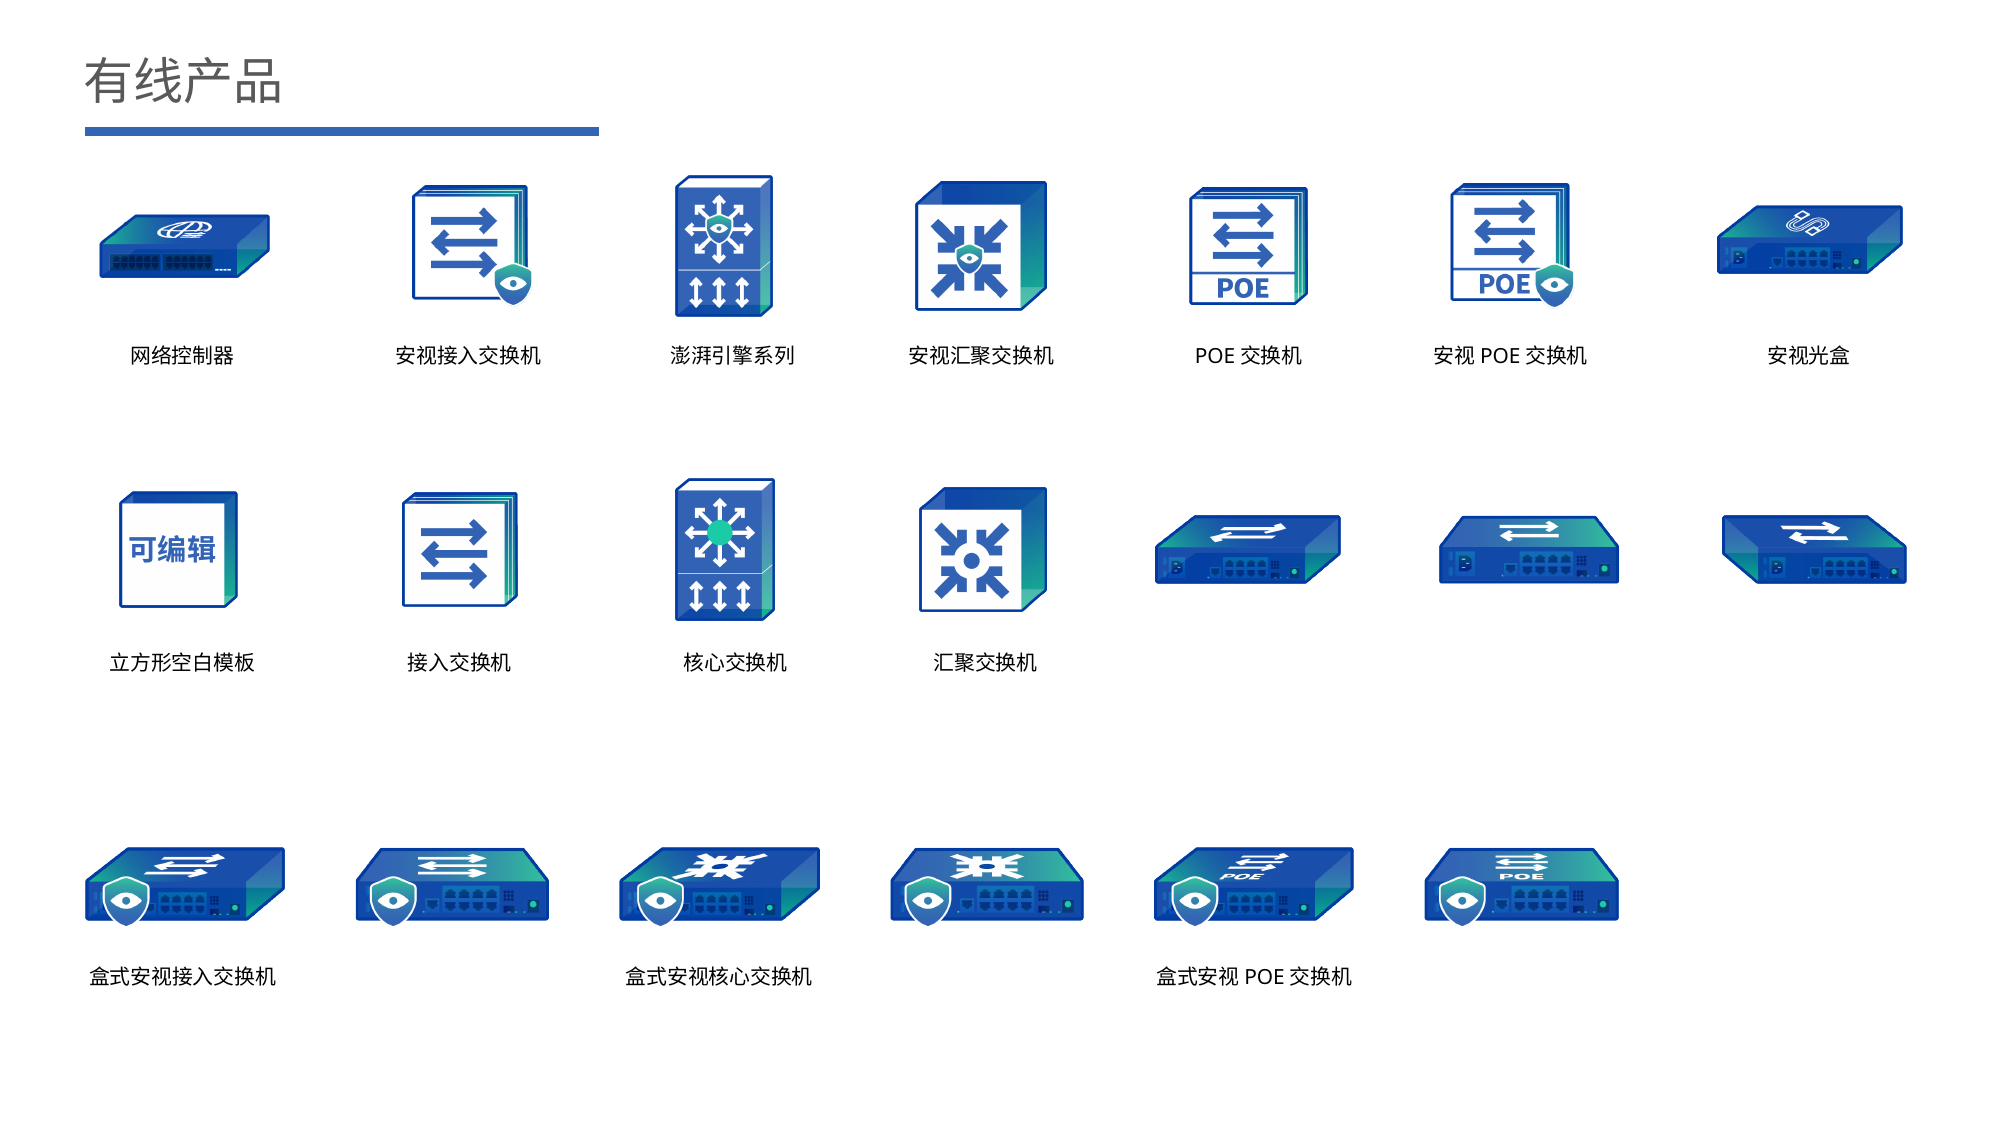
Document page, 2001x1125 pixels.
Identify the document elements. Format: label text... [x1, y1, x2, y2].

text_box 可编辑 [113, 524, 119, 574]
picture [99, 214, 270, 278]
text_box 盒式安视接入交换机 [68, 955, 296, 1021]
text_box 盒式安视核心交换机 [605, 955, 833, 1021]
picture [675, 175, 773, 317]
text_box POE交换机 [1179, 335, 1318, 376]
text_box 安视POE交换机 [1418, 335, 1603, 376]
text_box 安视光盒 [1752, 335, 1866, 376]
picture [1722, 515, 1907, 584]
text_box 安视接入交换机 [377, 335, 559, 376]
text_box 接入交换机 [392, 642, 527, 683]
text_box 核心交换机 [668, 642, 803, 683]
text_box 澎湃引擎系列 [642, 335, 823, 376]
text_box 立方形空白模板 [94, 642, 270, 683]
picture [919, 487, 1047, 613]
text_box 网络控制器 [105, 335, 260, 376]
text_box 盒式安视POE交换机 [1140, 955, 1368, 1021]
text_box 汇聚交换机 [918, 642, 1053, 683]
picture [1717, 205, 1903, 274]
picture [1189, 187, 1308, 305]
picture [412, 185, 533, 307]
picture [1421, 847, 1622, 928]
picture [1155, 515, 1341, 584]
picture [85, 847, 285, 928]
picture [675, 478, 775, 621]
picture [1450, 183, 1575, 309]
picture [402, 492, 518, 607]
picture [619, 847, 820, 928]
text_box 有线产品 [69, 42, 299, 118]
picture [915, 181, 1047, 311]
picture [1154, 847, 1354, 928]
text_box 安视汇聚交换机 [890, 335, 1072, 376]
picture [1436, 515, 1622, 584]
picture [119, 491, 238, 608]
picture [887, 847, 1087, 928]
picture [352, 847, 552, 928]
